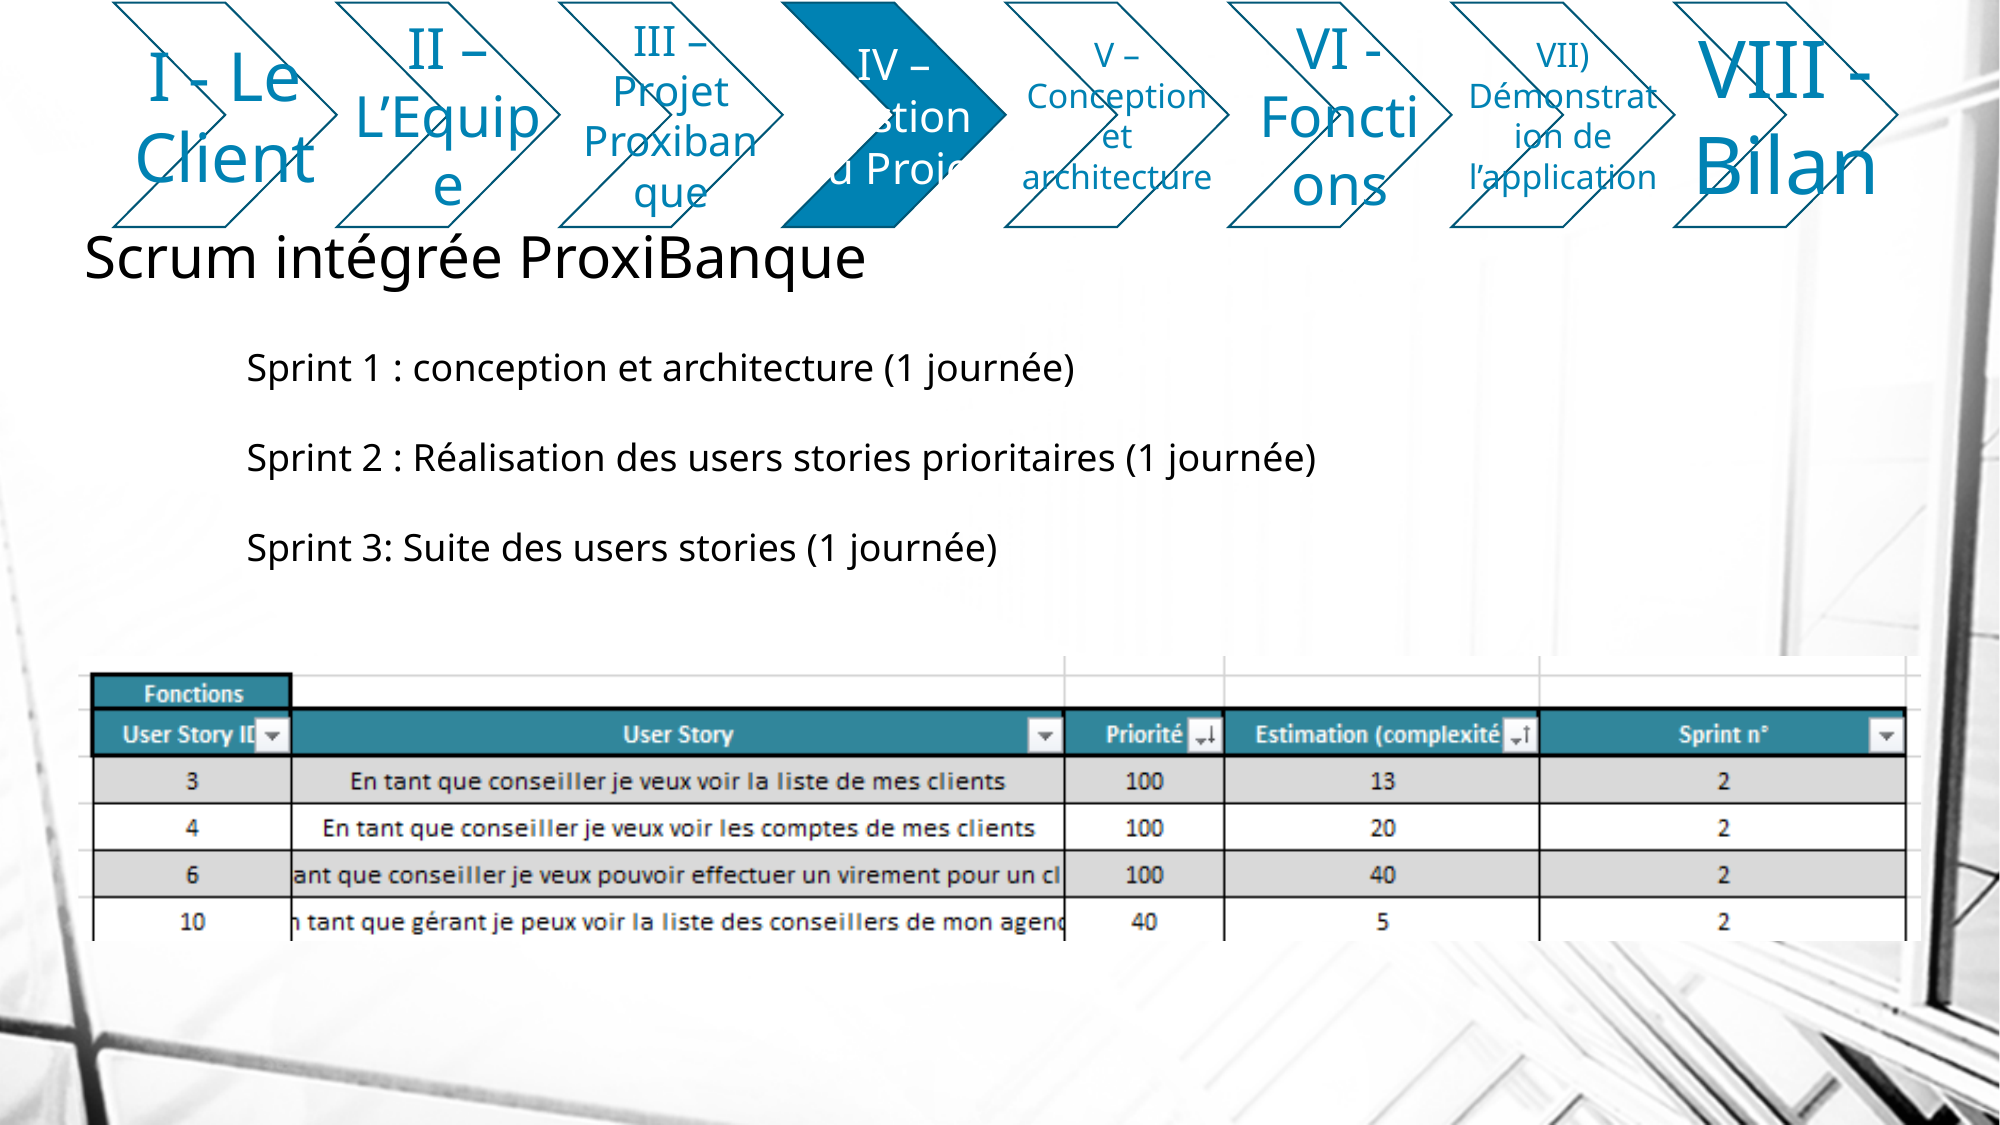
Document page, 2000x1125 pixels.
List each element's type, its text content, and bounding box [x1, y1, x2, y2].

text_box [113, 2, 1898, 227]
picture [0, 0, 2000, 1125]
text_box Scrum intégrée ProxiBanque [69, 212, 1204, 478]
text_box Sprint 1 : conception et architecture (1 journée) Sprint 2 : Réalisation des users stories prioritaires (1 journée) Sprint 3: Suite des users stories (1 journée) [231, 336, 1395, 576]
